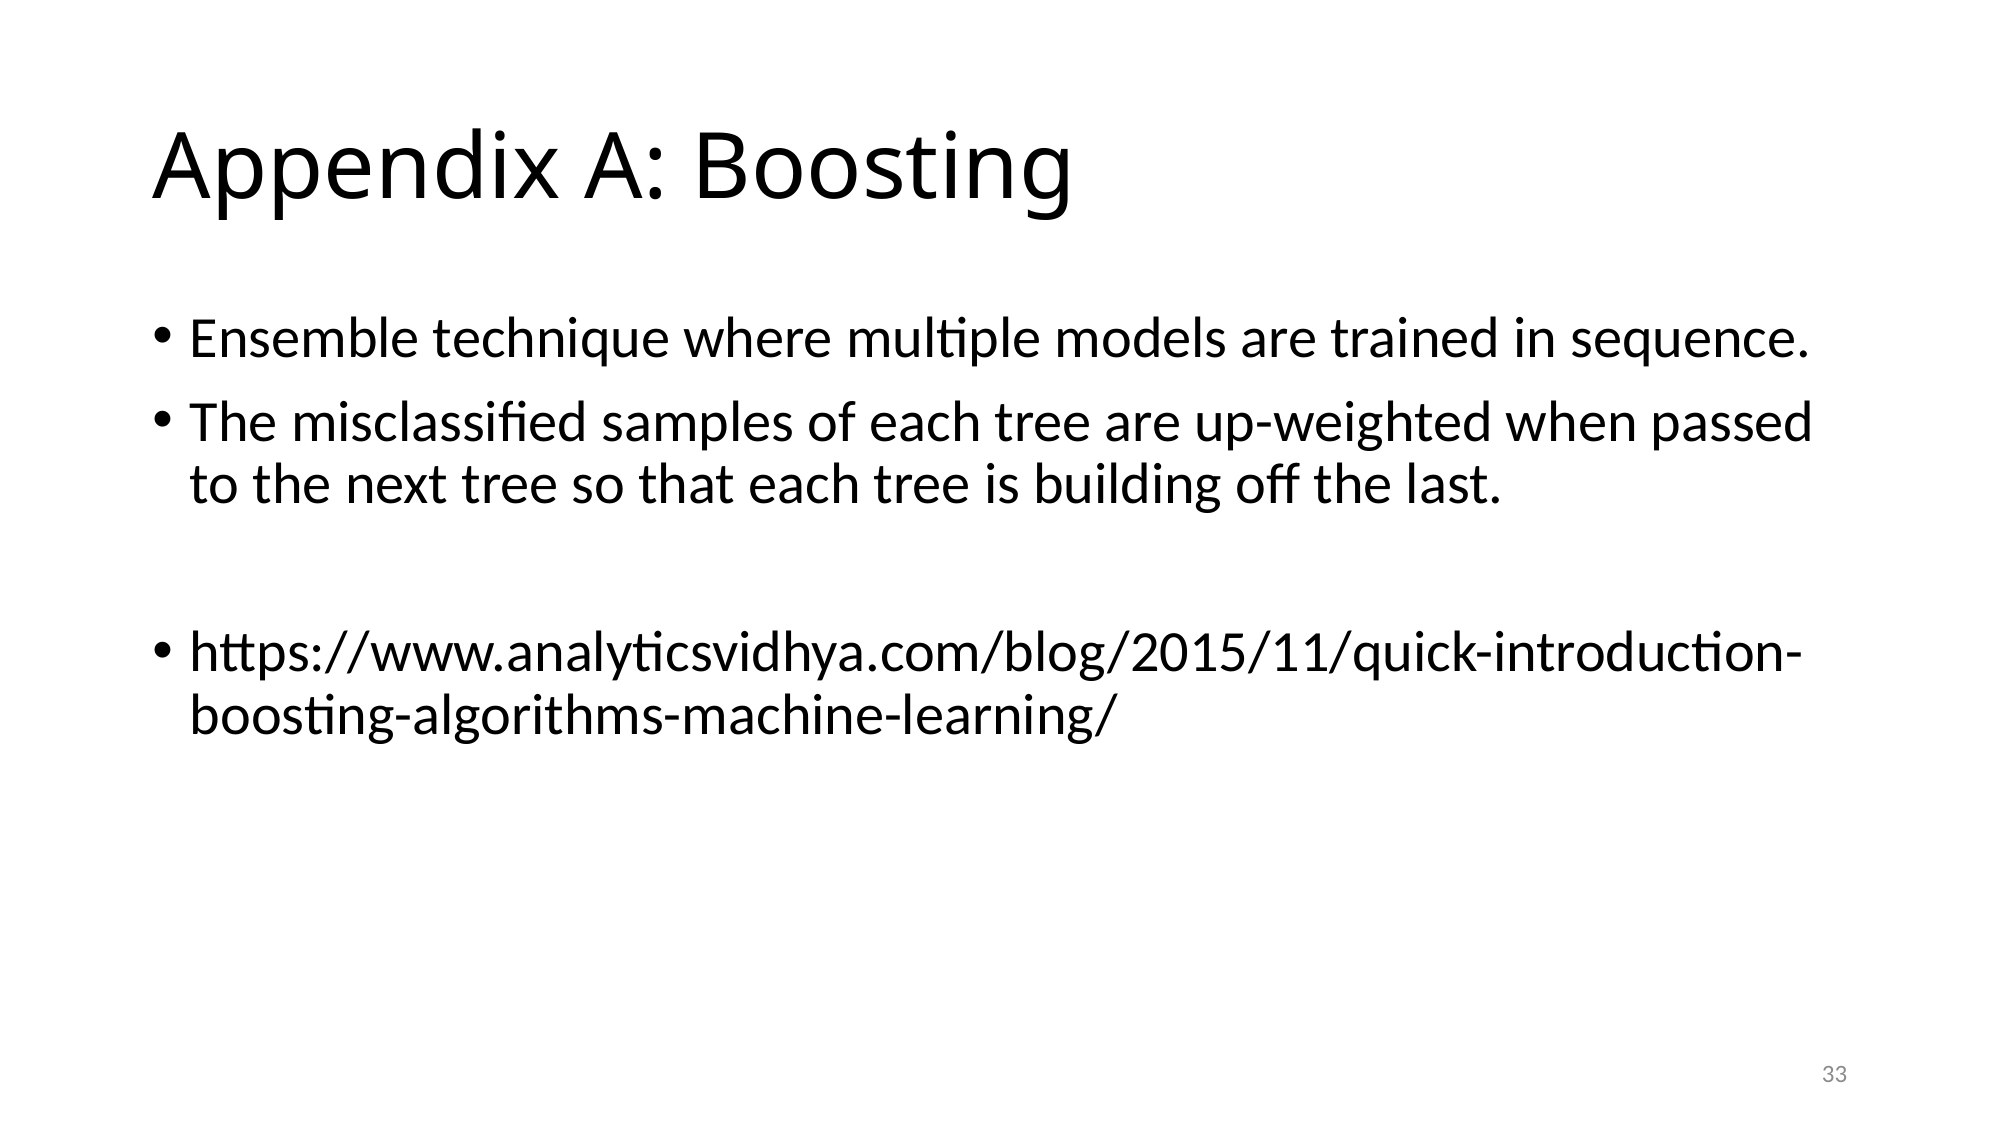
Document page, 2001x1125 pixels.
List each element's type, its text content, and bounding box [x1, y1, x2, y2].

title Appendix A: Boosting [137, 59, 1863, 278]
slide_number 33 [1412, 1042, 1863, 1103]
list Ensemble technique where multiple models are trained in sequence. The misclassified samples of each tree are up-weighted when passed to the next tree so that each tree is building off the last. https://www.analyticsvidhya.com/blog/2015/11/quick-introduction-boosting-algorithms-machine-learning/ [137, 299, 1863, 1014]
